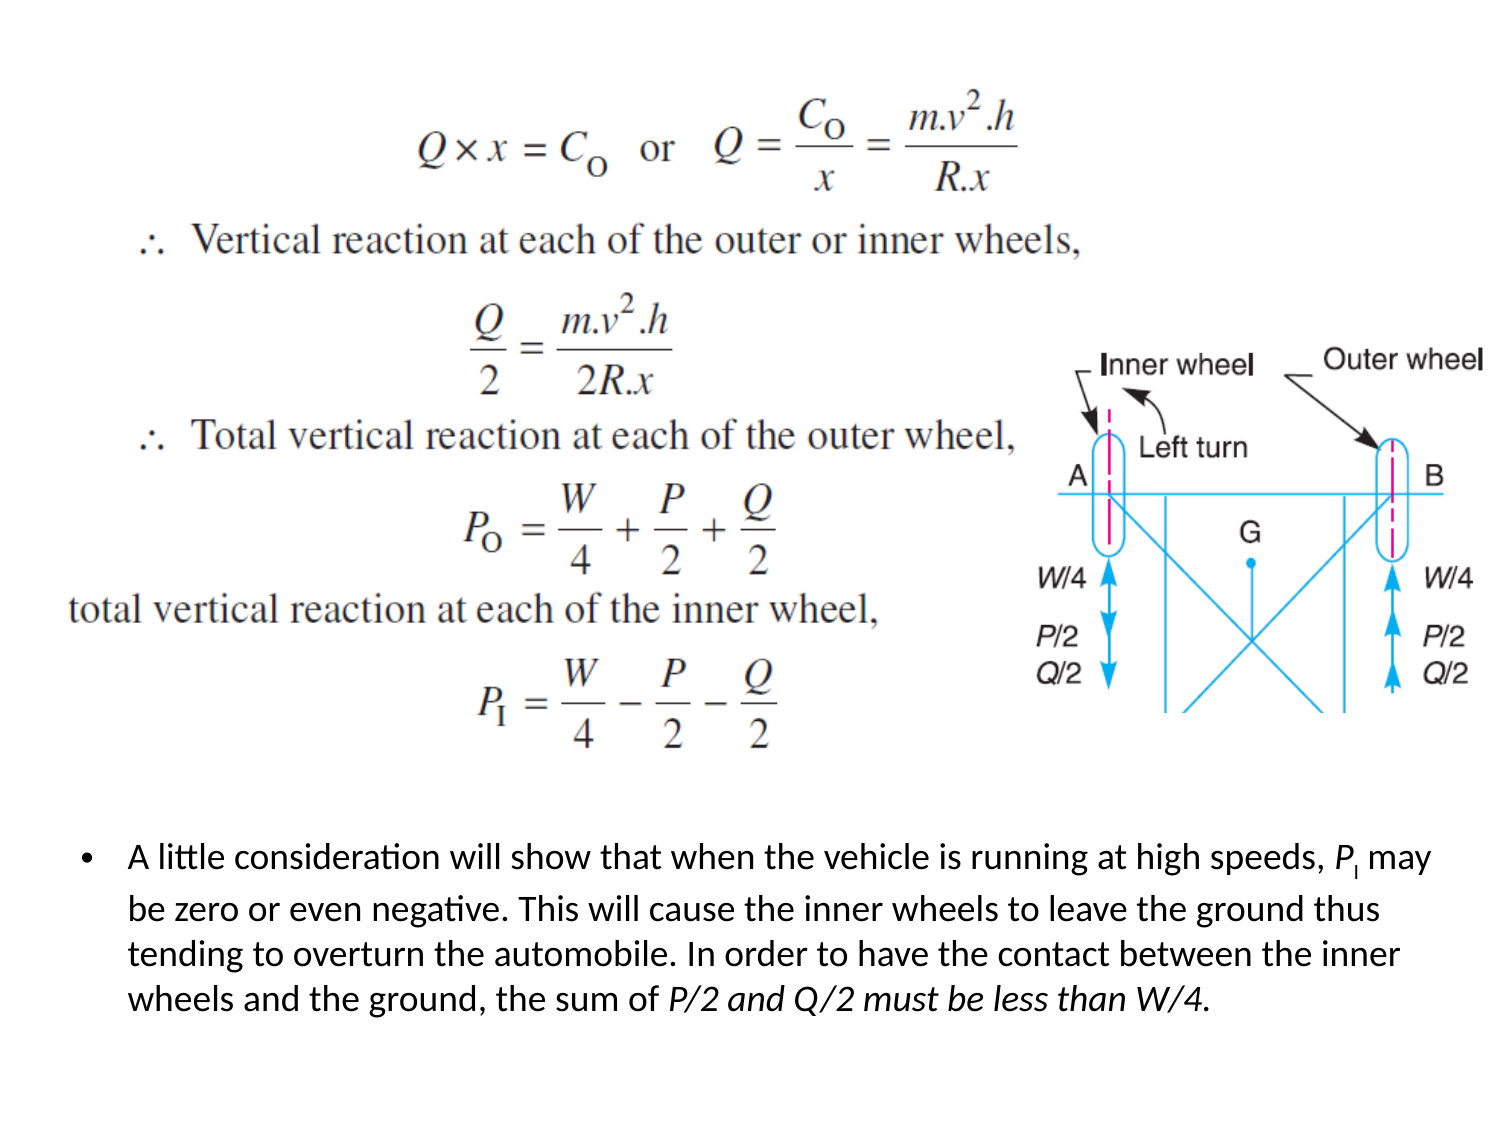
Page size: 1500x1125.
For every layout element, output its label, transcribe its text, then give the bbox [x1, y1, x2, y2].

text_box A little consideration will show that when the vehicle is running at high speeds, PI may be zero or even negative. This will cause the inner wheels to leave the ground thus tending to overturn the automobile. In order to have the contact between the inner wheels and the ground, the sum of P/2 and Q/2 must be less than W/4. [65, 824, 1454, 1026]
picture [65, 80, 1500, 756]
